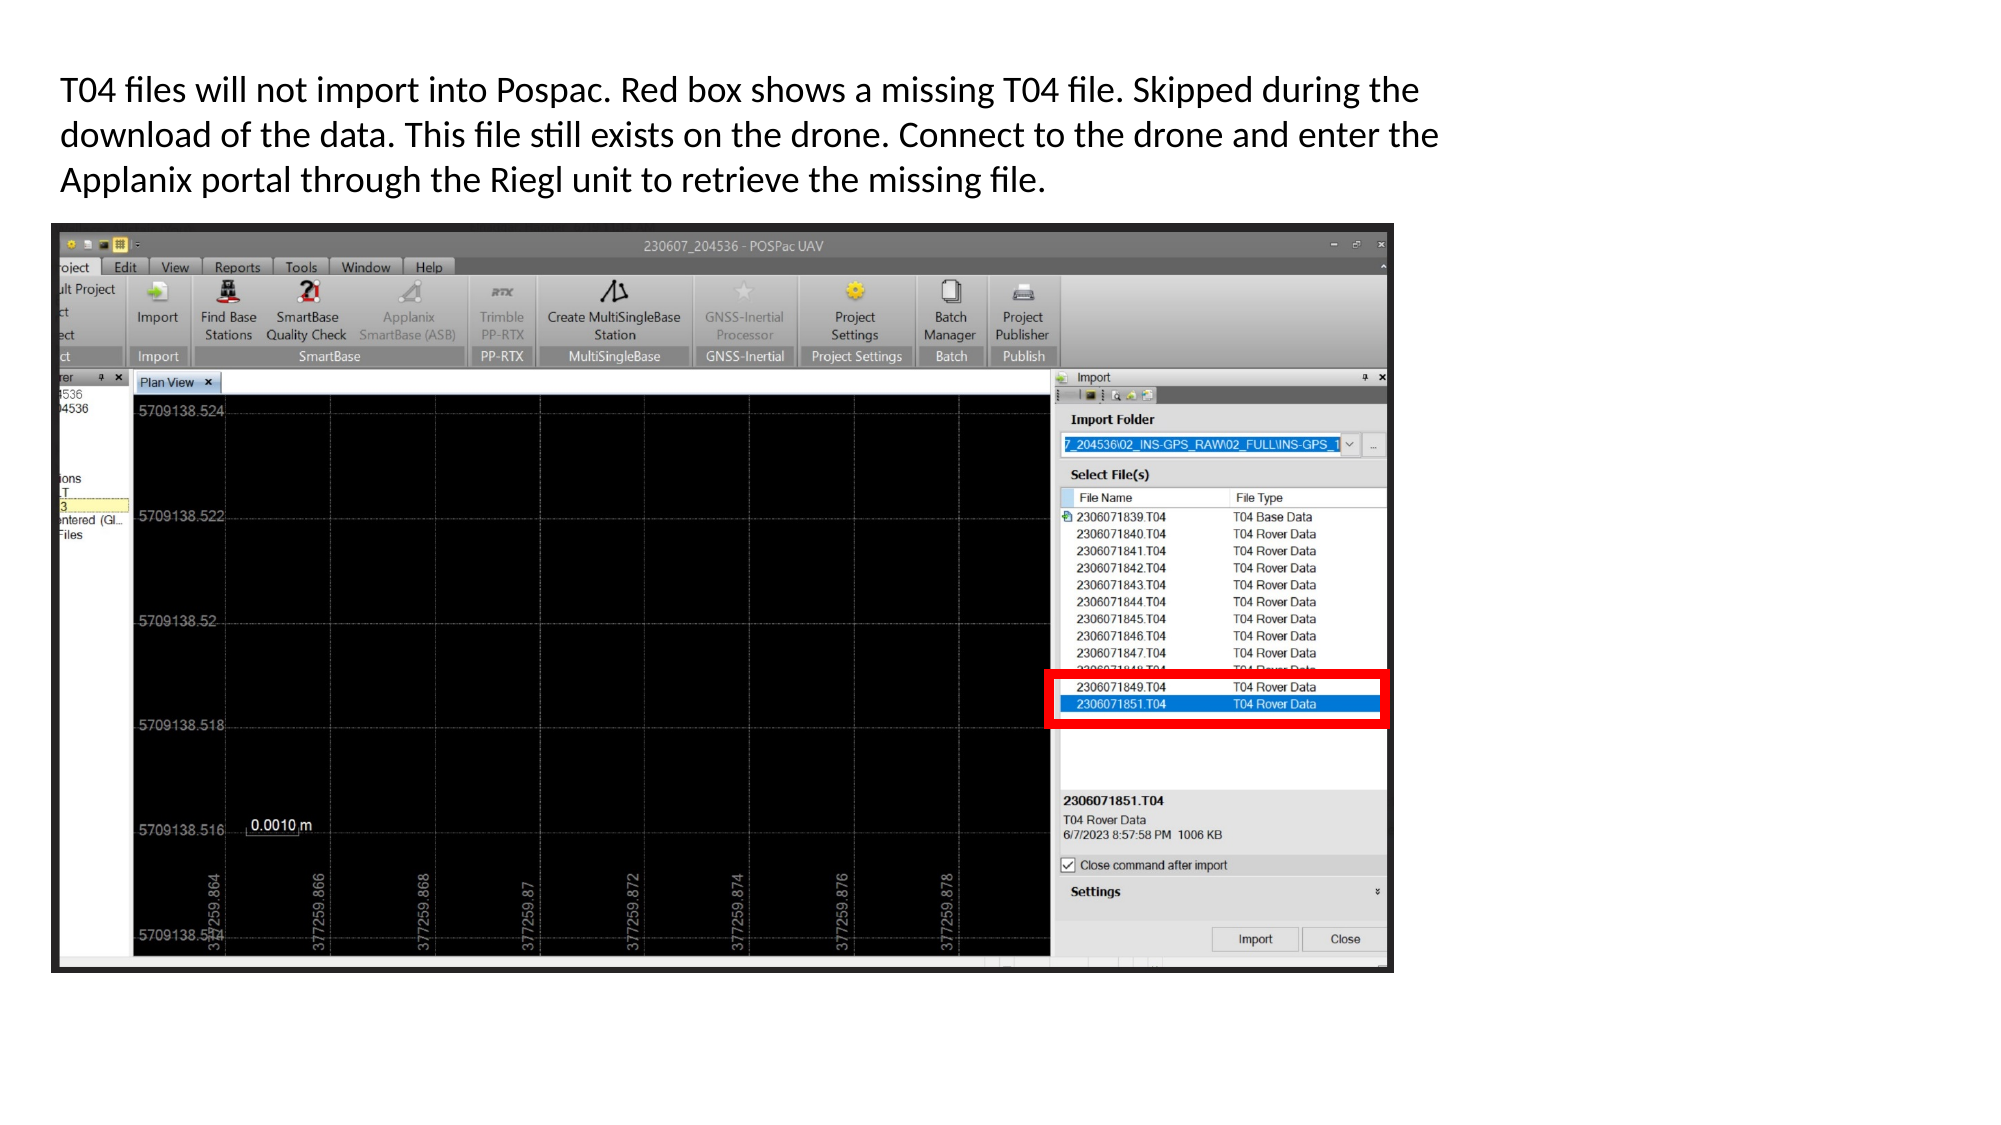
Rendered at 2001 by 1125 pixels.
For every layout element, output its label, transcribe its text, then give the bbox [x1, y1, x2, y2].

text_box T04 files will not import into Pospac. Red box shows a missing T04 file. Skipped during the download of the data. This file still exists on the drone. Connect to the drone and enter the Applanix portal through the Riegl unit to retrieve the missing file. [45, 57, 1520, 208]
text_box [51, 223, 1394, 973]
